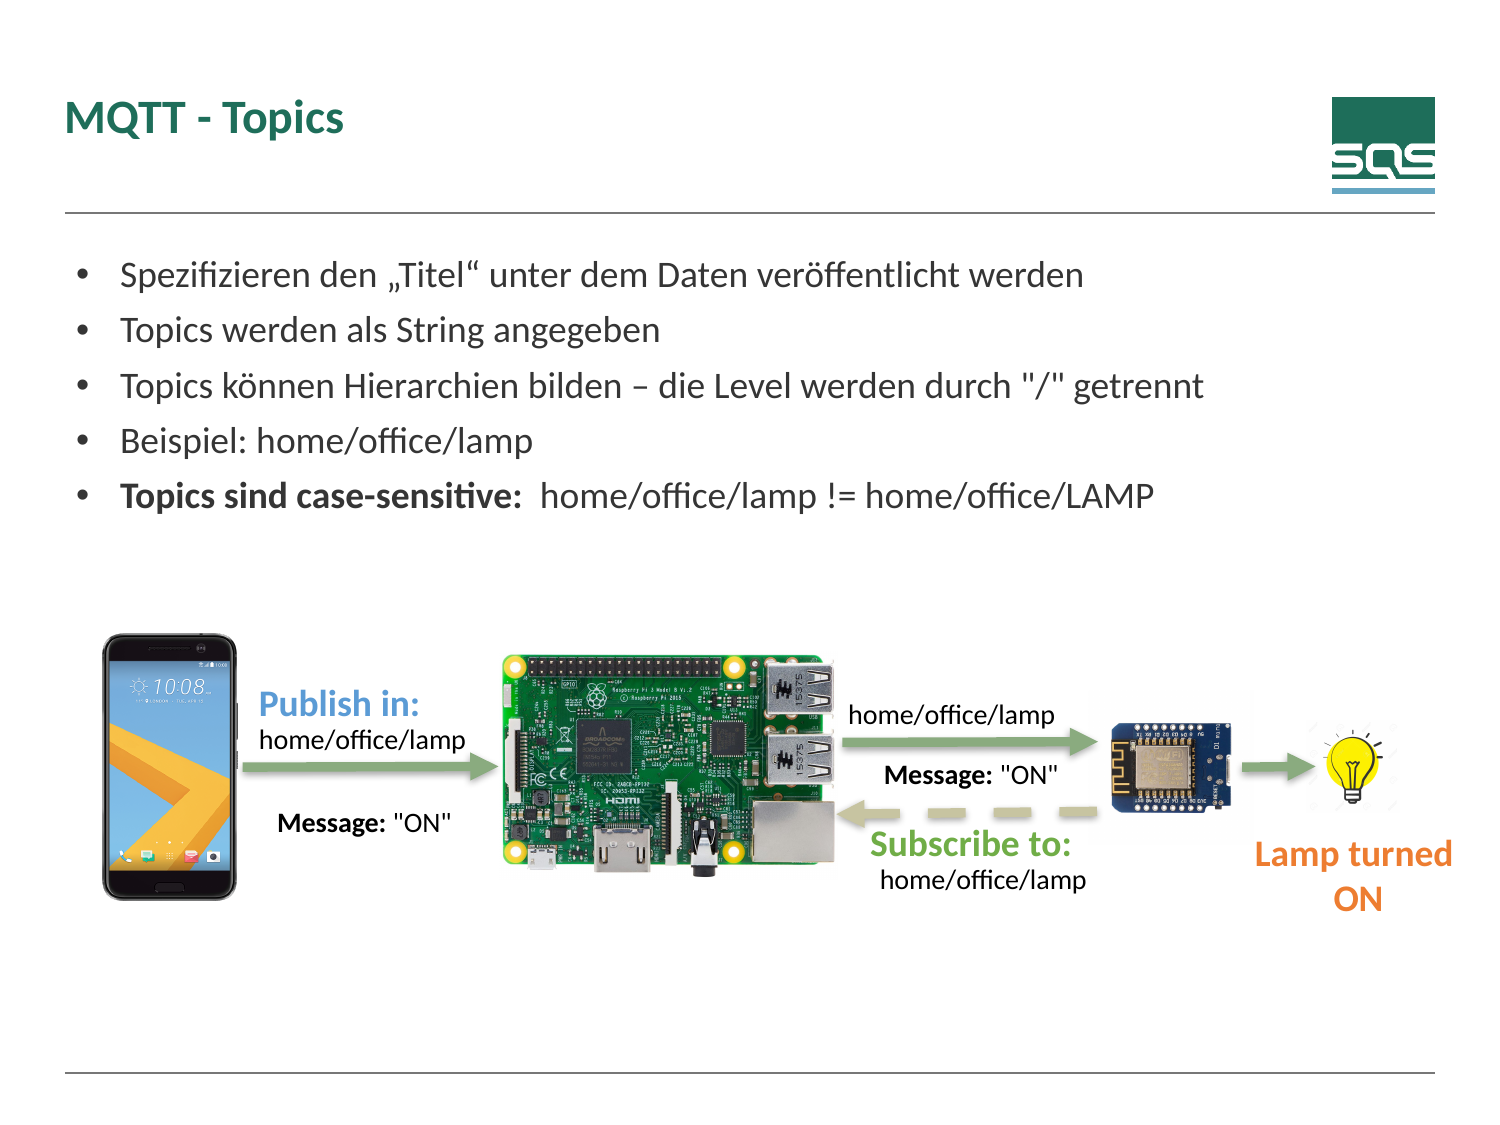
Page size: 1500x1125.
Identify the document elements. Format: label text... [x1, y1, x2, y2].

picture [1088, 690, 1254, 845]
text_box home/office/lamp [855, 855, 1112, 901]
text_box Message: "ON" [843, 751, 1083, 796]
picture [499, 651, 838, 881]
list Spezifizieren den „Titel“ unter dem Daten veröffentlicht werden Topics werden als String angegeben Topics können Hierarchien bilden – die Level werden durch "/" getrennt Beispiel: home/office/lamp Topics sind case-sensitive: home/office/lamp != home/office/LAMP [64, 248, 1435, 1060]
text_box home/office/lamp [242, 715, 491, 761]
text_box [836, 811, 1098, 815]
text_box home/office/lamp [841, 690, 1080, 736]
text_box Message: "ON" [242, 798, 493, 844]
text_box Publish in: [242, 673, 468, 715]
picture [1332, 97, 1435, 194]
title MQTT - Topics [64, 90, 1317, 209]
picture [102, 632, 238, 901]
picture [1306, 720, 1401, 813]
text_box Subscribe to: [843, 823, 1100, 870]
text_box Lamp turned ON [1242, 823, 1475, 925]
